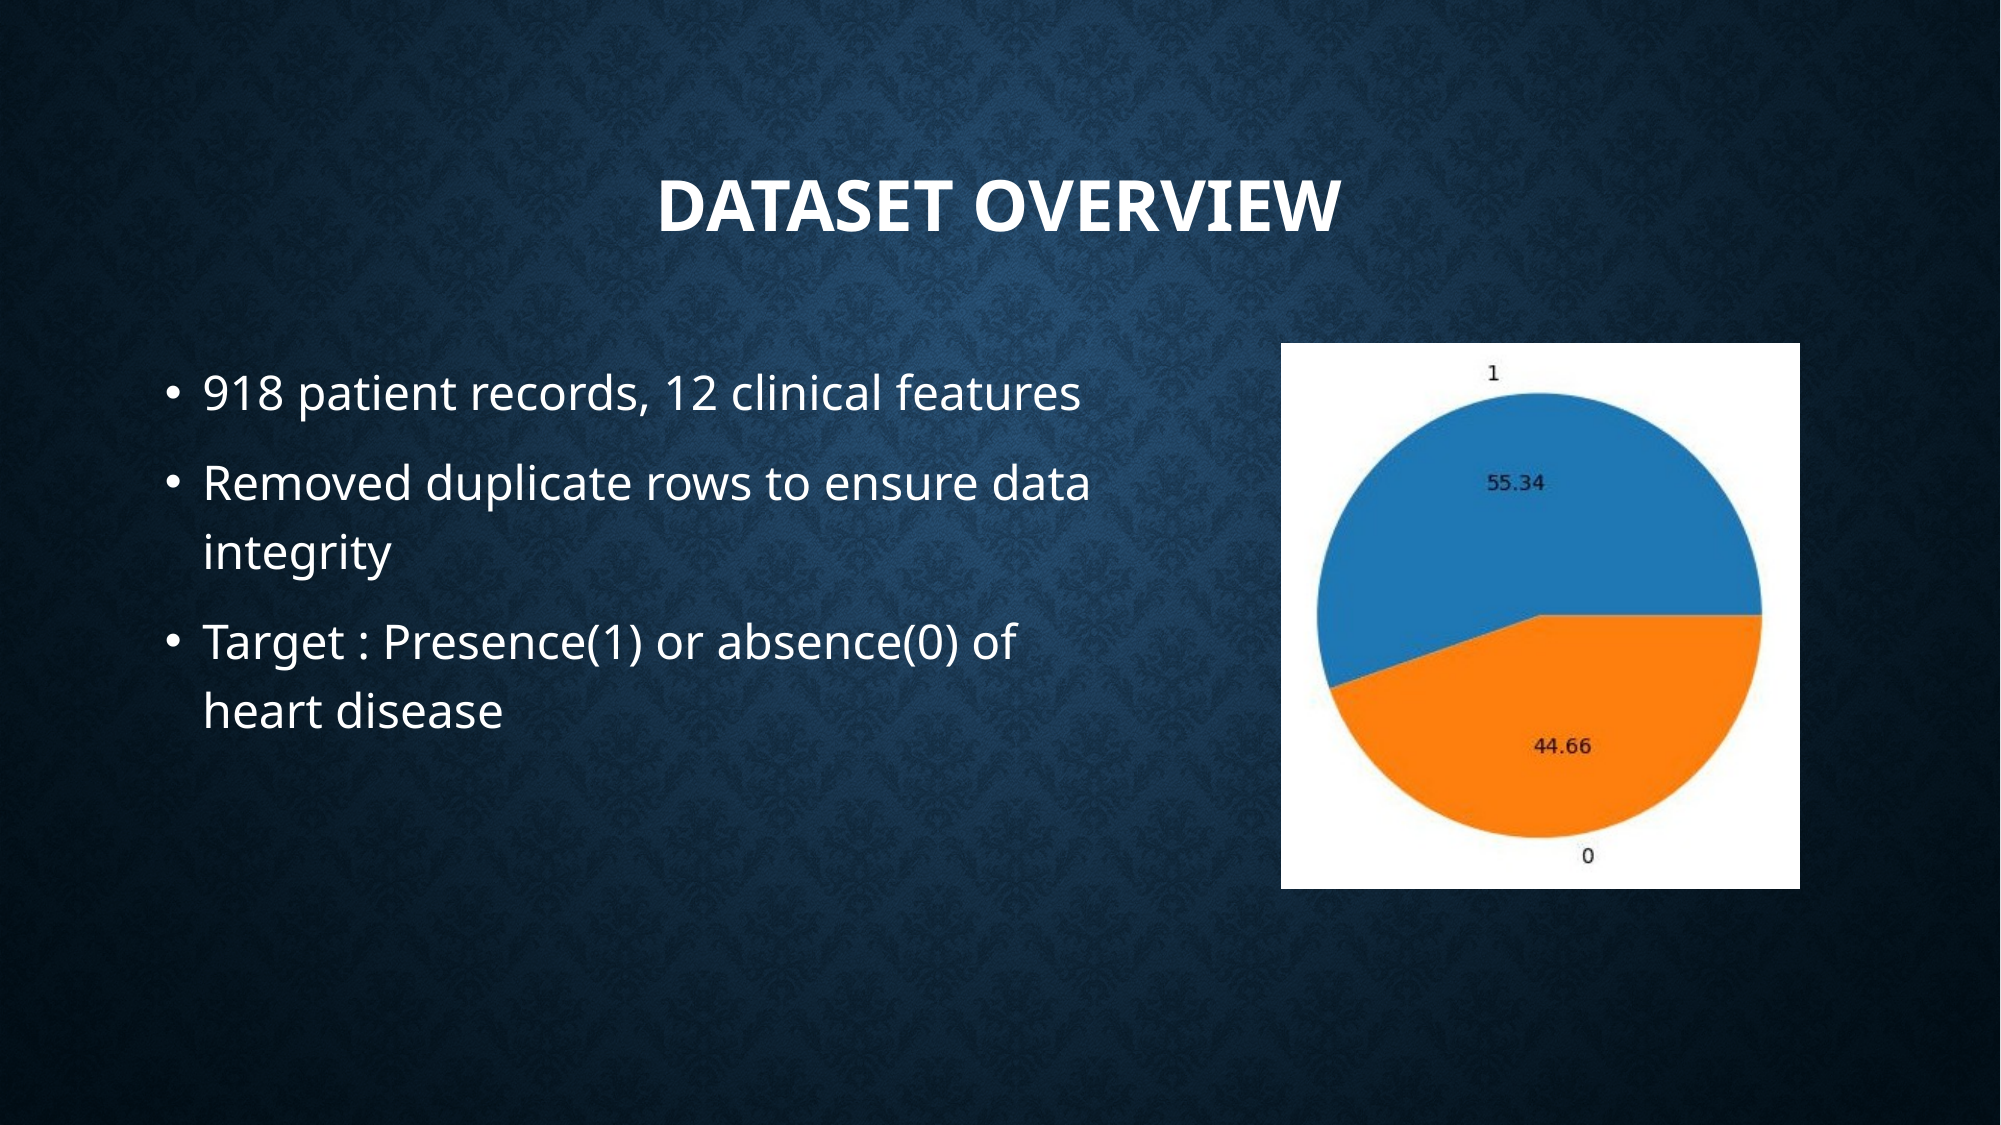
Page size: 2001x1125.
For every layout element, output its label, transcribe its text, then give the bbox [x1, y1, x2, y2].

picture [1281, 343, 1801, 889]
list 918 patient records, 12 clinical features Removed duplicate rows to ensure data integrity Target : Presence(1) or absence(0) of heart disease [149, 343, 1161, 950]
title Dataset OVERVIEW [149, 99, 1849, 318]
